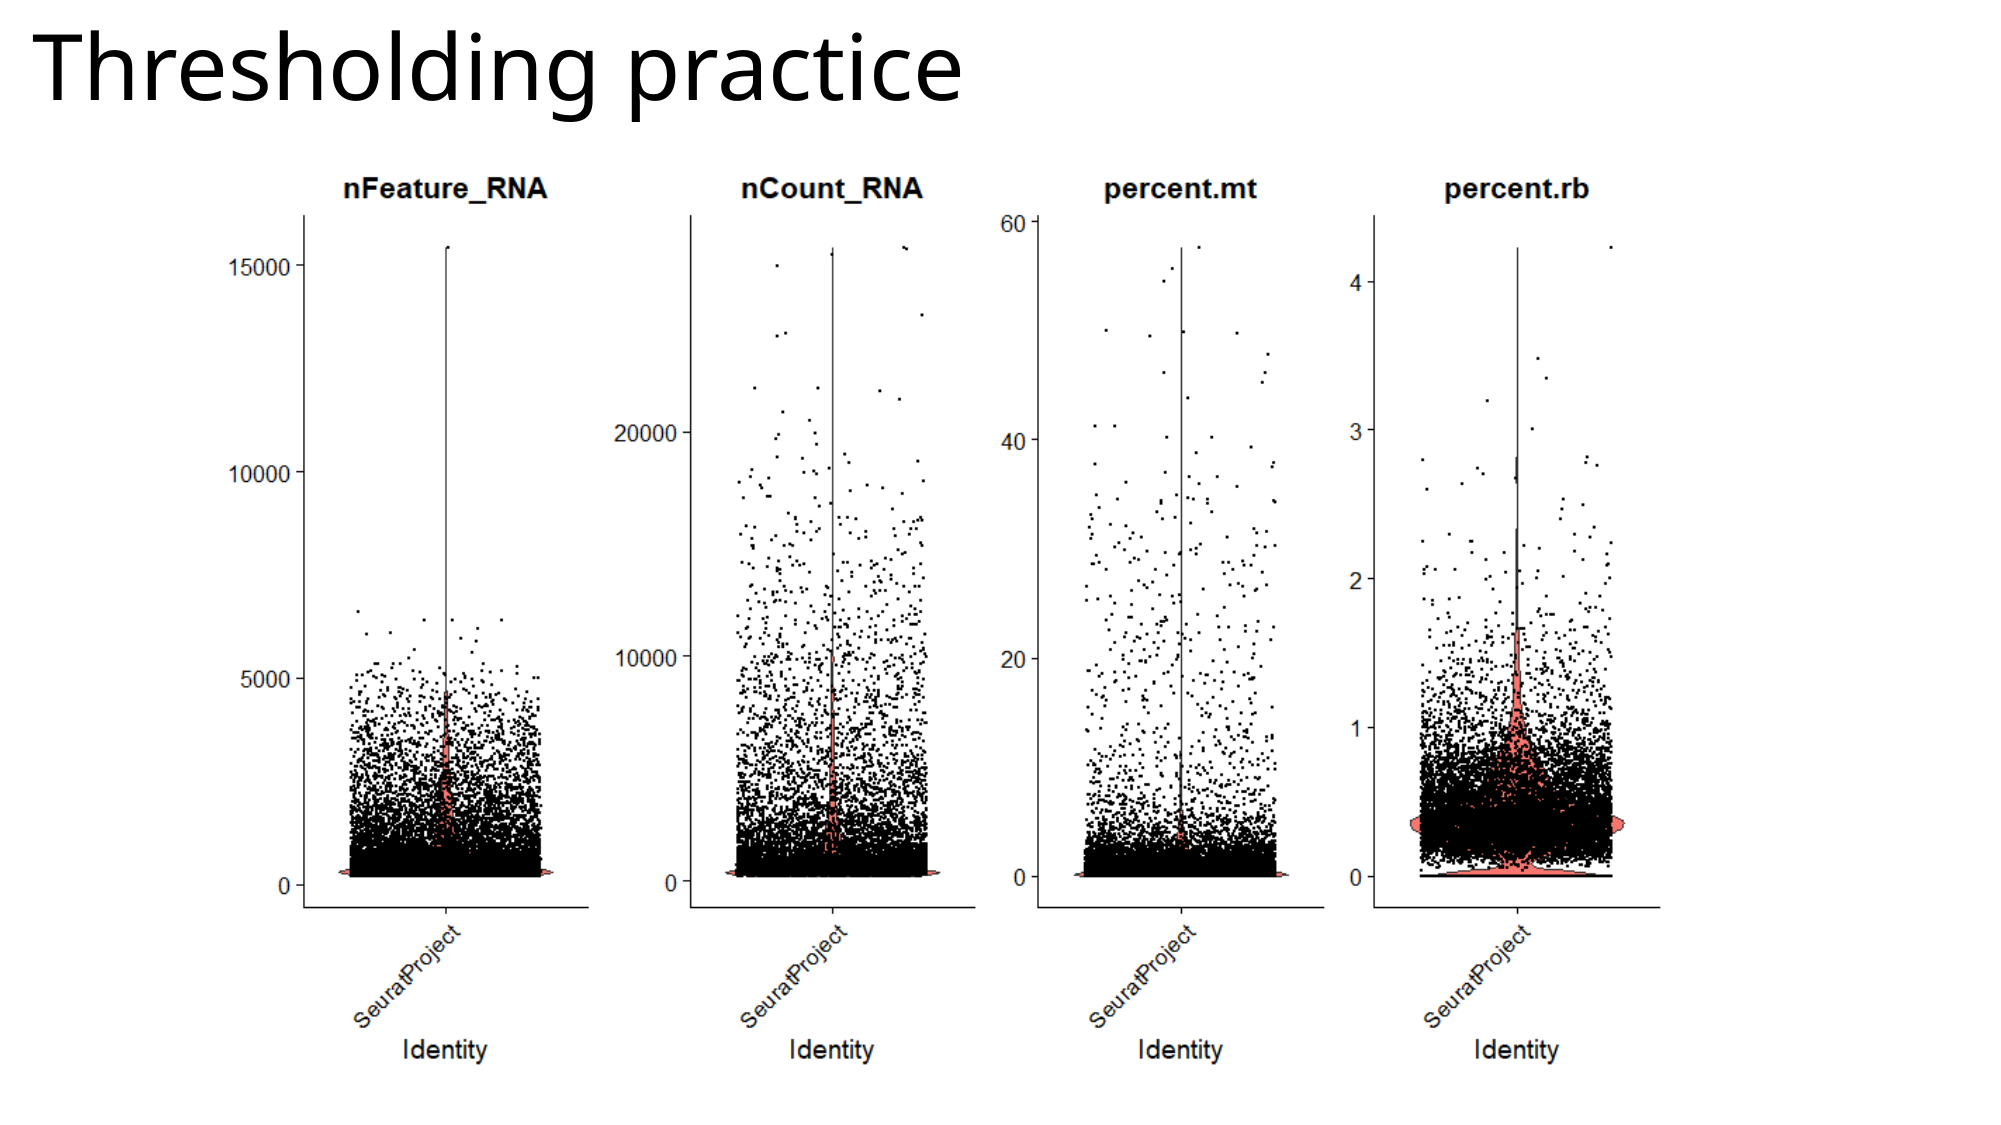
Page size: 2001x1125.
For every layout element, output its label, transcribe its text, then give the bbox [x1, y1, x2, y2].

title Thresholding practice [17, 0, 1743, 180]
picture [205, 152, 1683, 1087]
